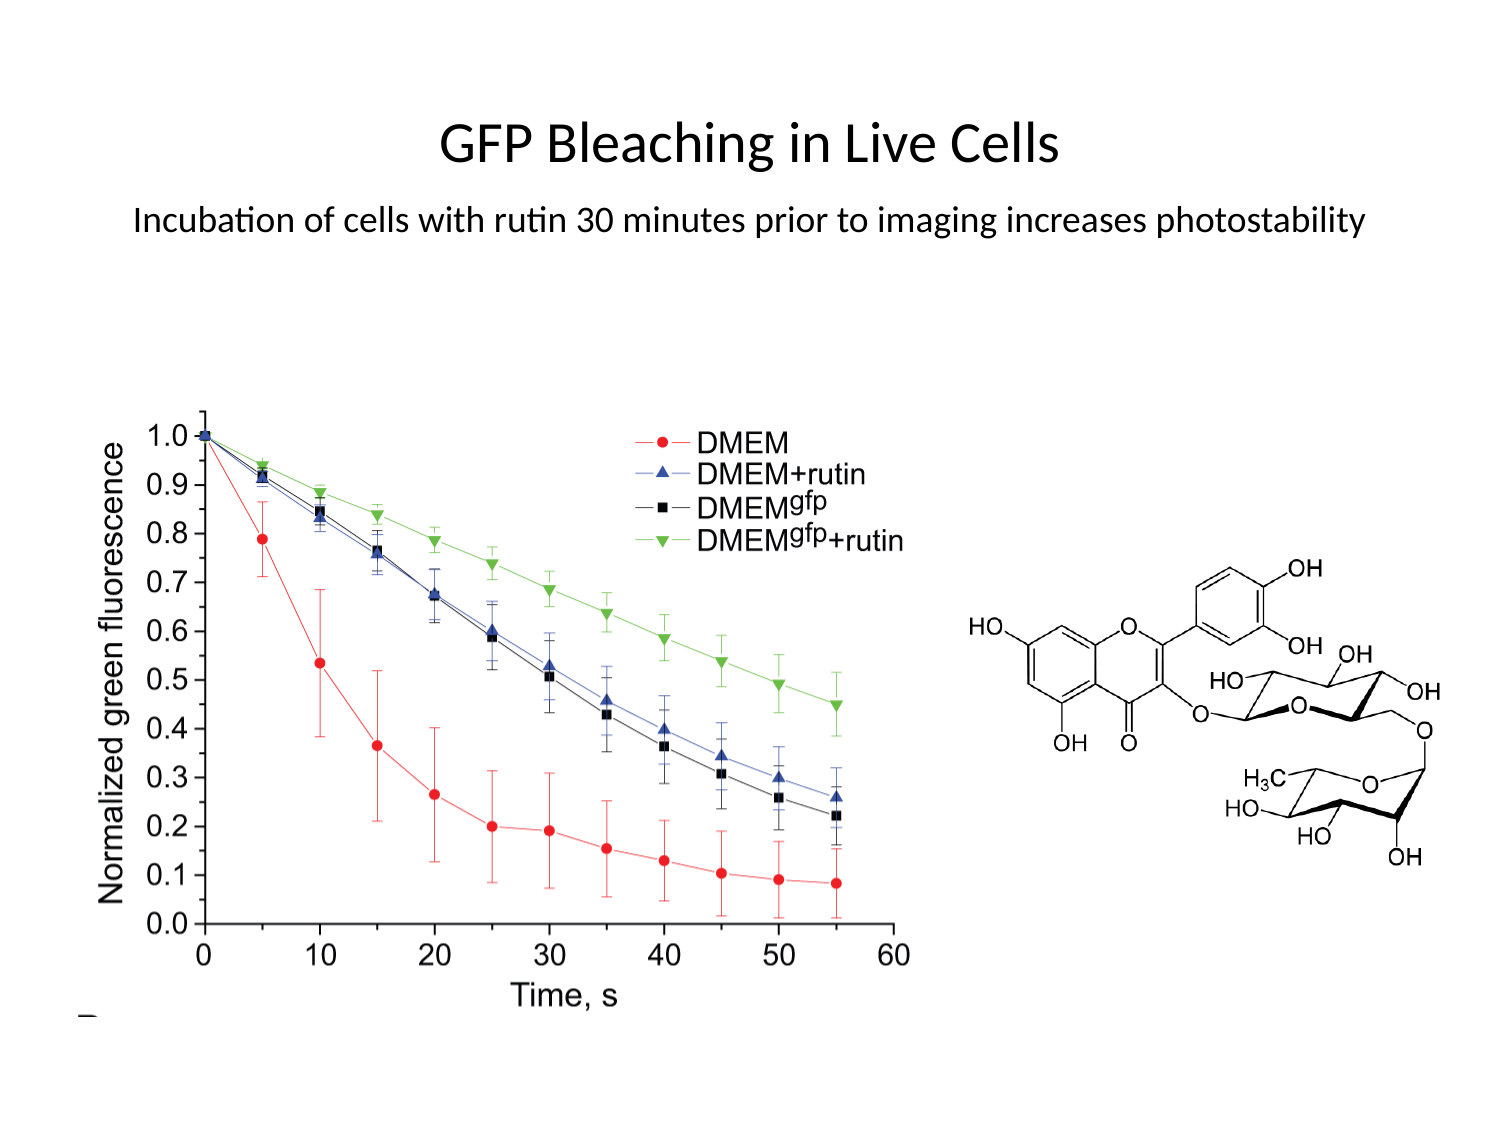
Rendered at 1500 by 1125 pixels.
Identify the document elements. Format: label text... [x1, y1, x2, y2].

title GFP Bleaching in Live Cells [75, 45, 1425, 187]
picture [74, 407, 912, 1017]
picture [962, 551, 1447, 874]
text_box Incubation of cells with rutin 30 minutes prior to imaging increases photostability [50, 187, 1450, 248]
